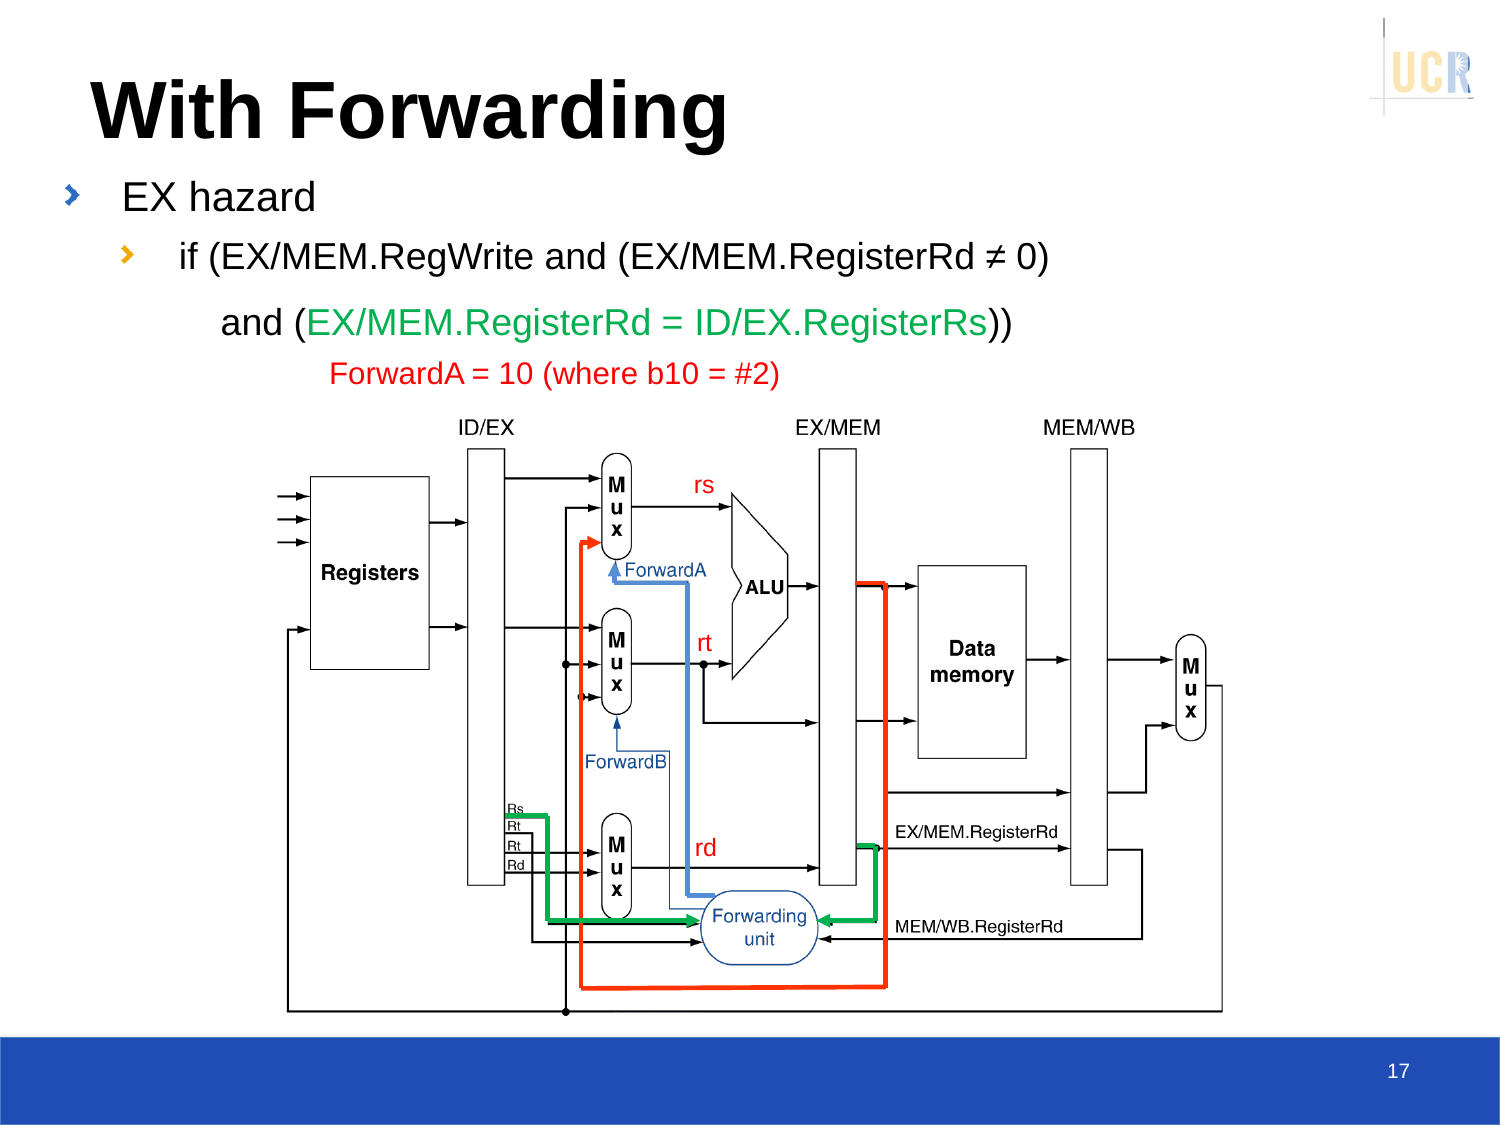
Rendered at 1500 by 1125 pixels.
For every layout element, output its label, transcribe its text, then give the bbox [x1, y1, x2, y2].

title With Forwarding [75, 37, 1469, 162]
list EX hazard if (EX/MEM.RegWrite and (EX/MEM.RegisterRd ≠ 0) and (EX/MEM.RegisterRd = ID/EX.RegisterRs)) ForwardA = 10 (where b10 = #2) [50, 162, 1469, 407]
picture [65, 184, 82, 206]
picture [1361, 0, 1500, 125]
picture [276, 416, 1223, 1022]
picture [121, 245, 136, 264]
slide_number 17 [1074, 1050, 1425, 1100]
